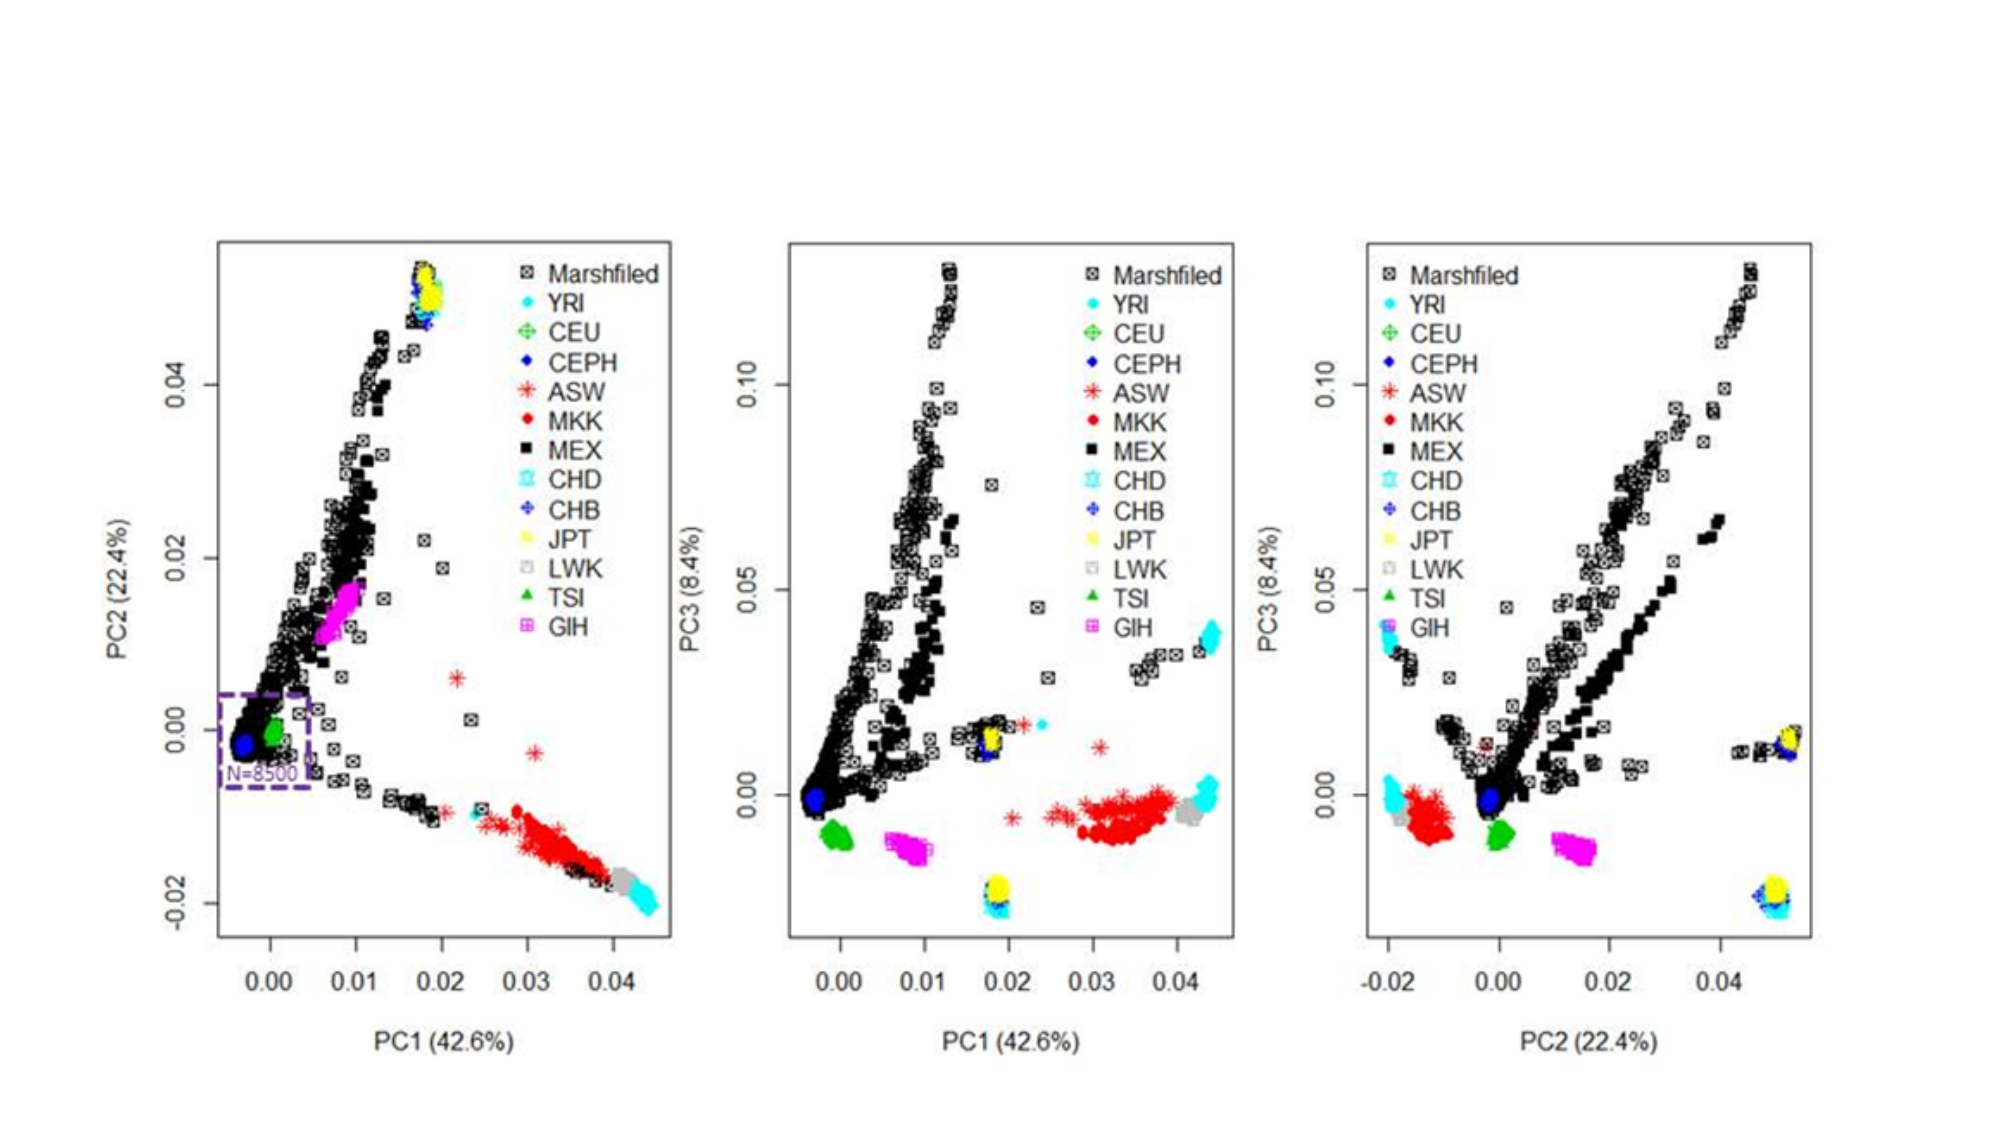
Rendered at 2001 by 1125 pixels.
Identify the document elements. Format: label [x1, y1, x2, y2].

picture [72, 221, 1884, 1070]
